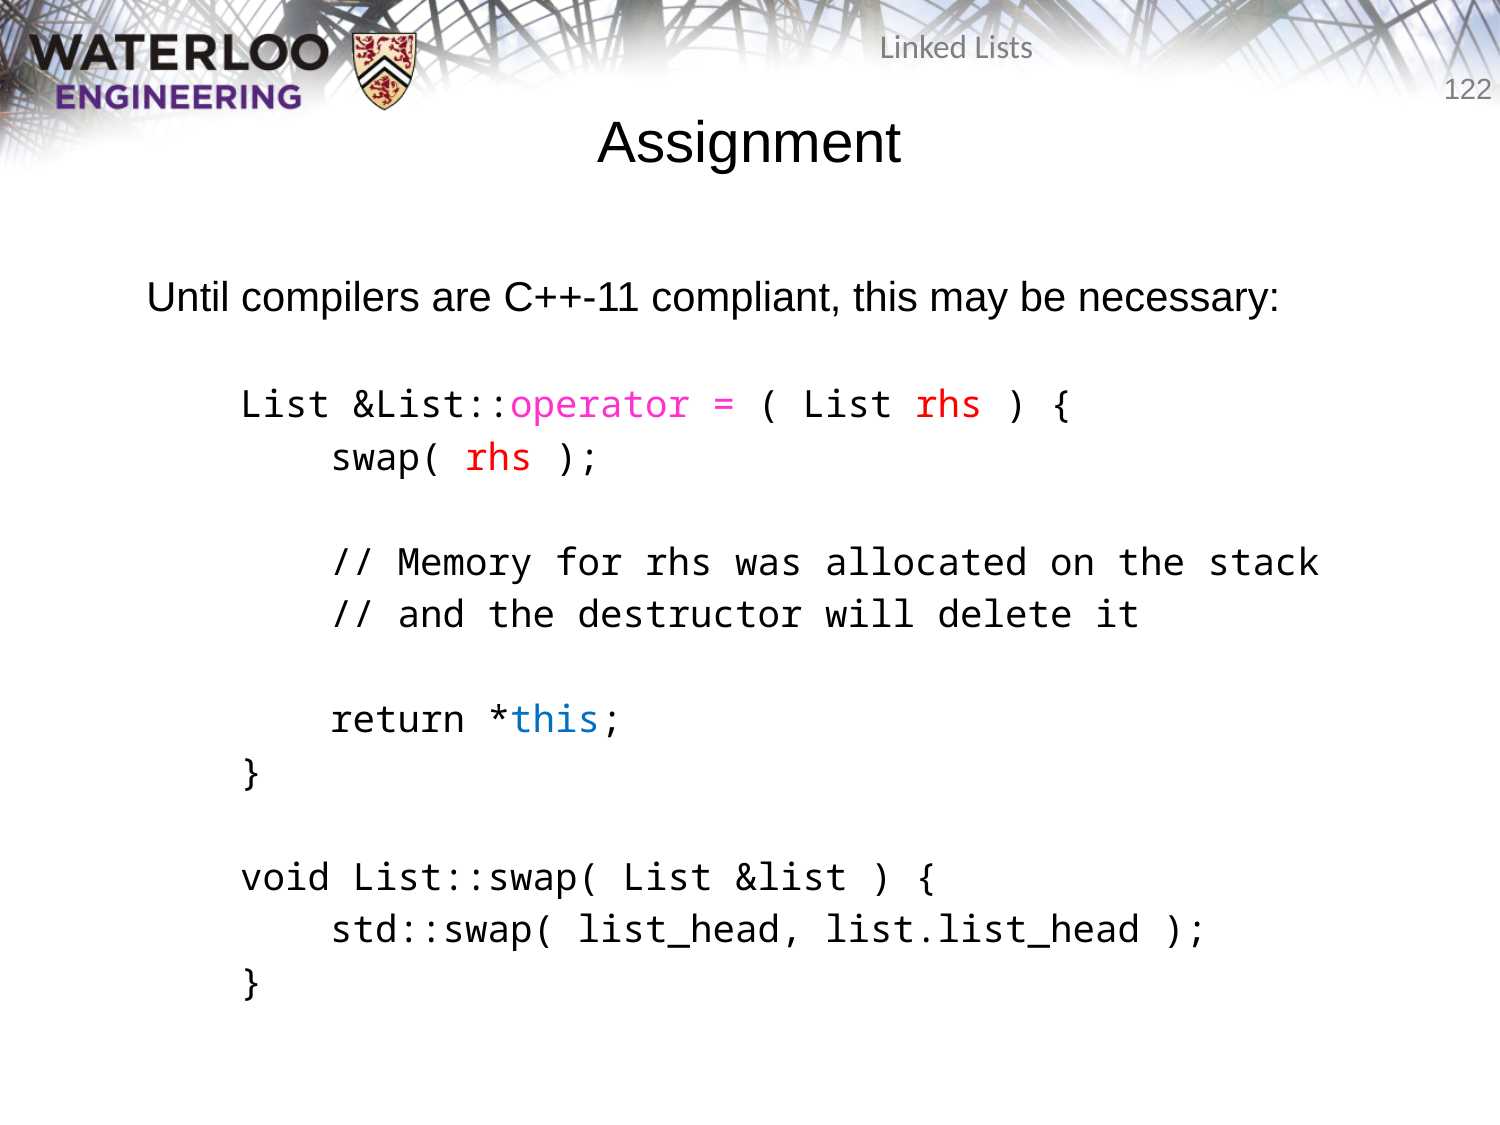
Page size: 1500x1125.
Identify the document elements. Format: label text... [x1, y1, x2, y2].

picture [0, 0, 1500, 1125]
list Until compilers are C++-11 compliant, this may be necessary: List &List::operator = ( List rhs ) { swap( rhs ); // Memory for rhs was allocated on the stack // and the destructor will delete it return *this; } void List::swap( List &list ) { std::swap( list_head, list.list_head ); } [74, 262, 1426, 1006]
title Assignment [74, 44, 1426, 233]
